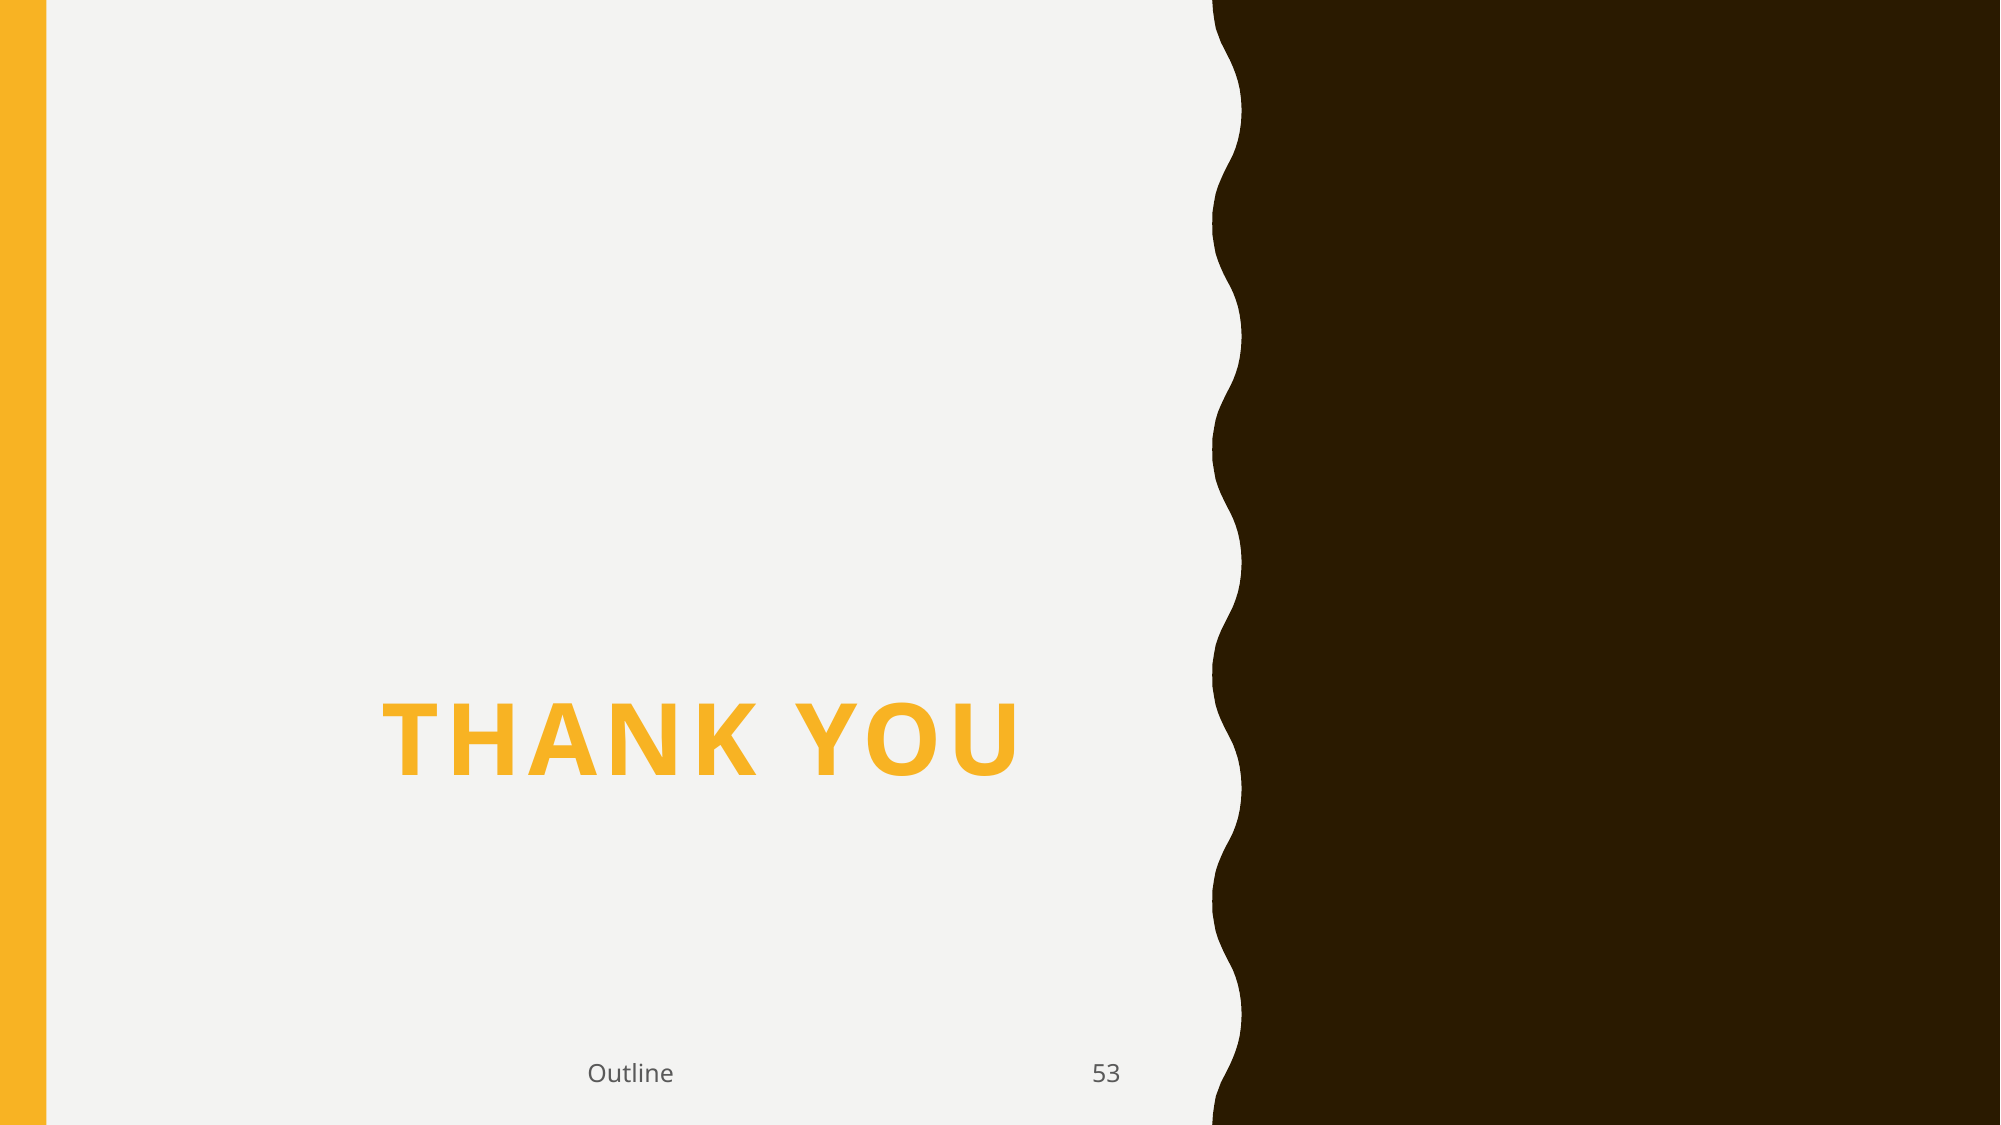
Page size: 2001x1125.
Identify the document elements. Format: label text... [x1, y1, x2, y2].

footer Outline [345, 1045, 917, 1103]
title Thank You [366, 577, 1615, 803]
slide_number 53 [933, 1045, 1136, 1103]
